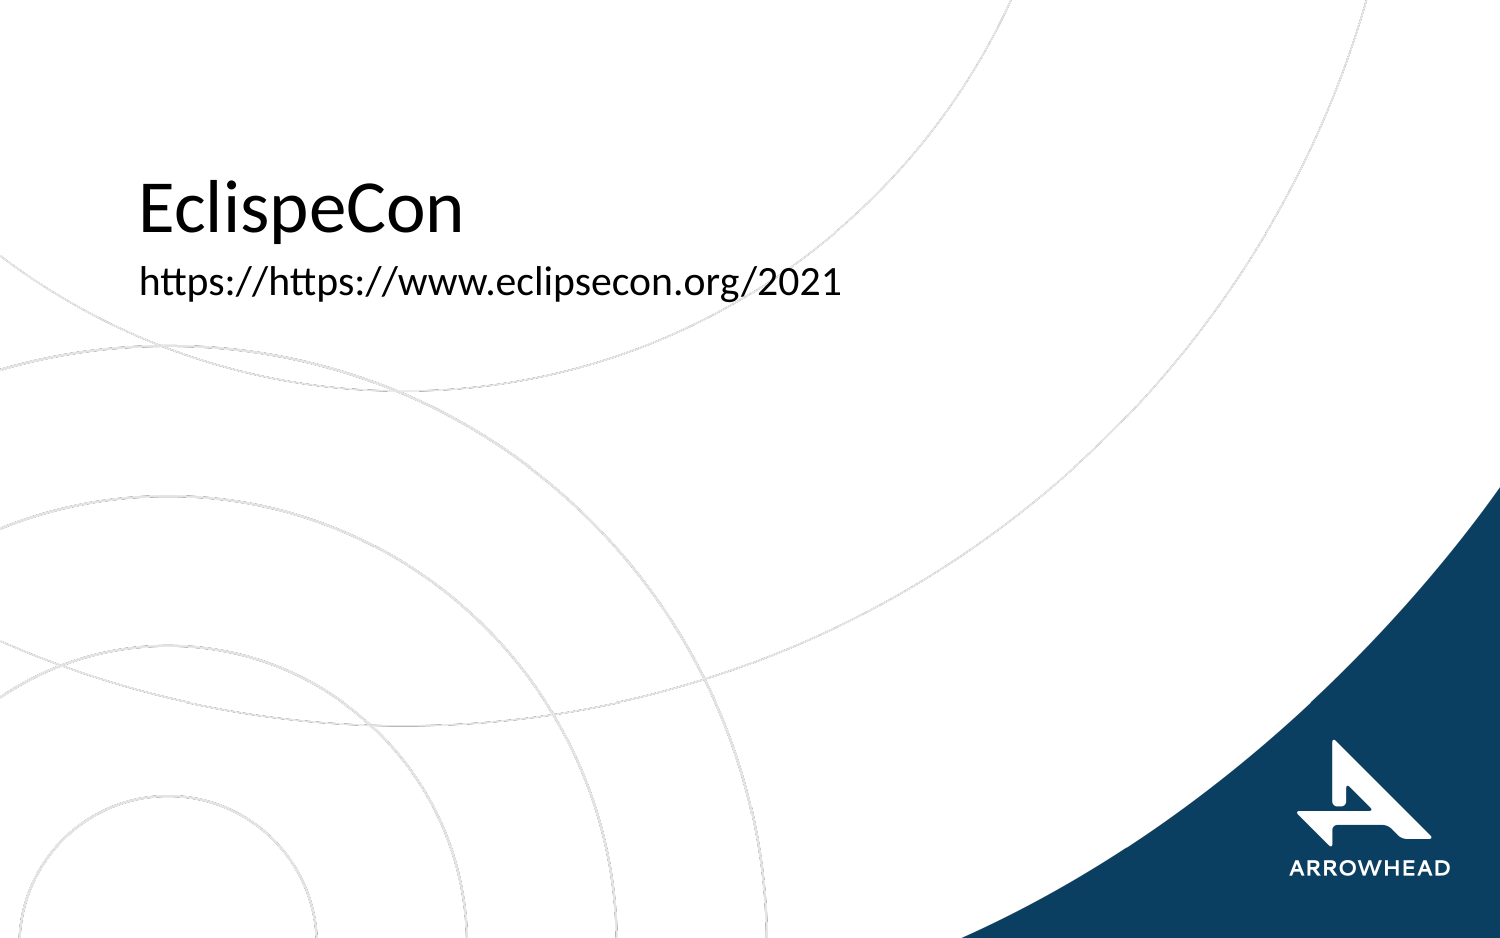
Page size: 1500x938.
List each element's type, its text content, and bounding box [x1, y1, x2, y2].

picture [0, 0, 1500, 938]
list https://https://www.eclipsecon.org/2021 [130, 245, 1353, 938]
title EclispeCon [130, 149, 1353, 245]
